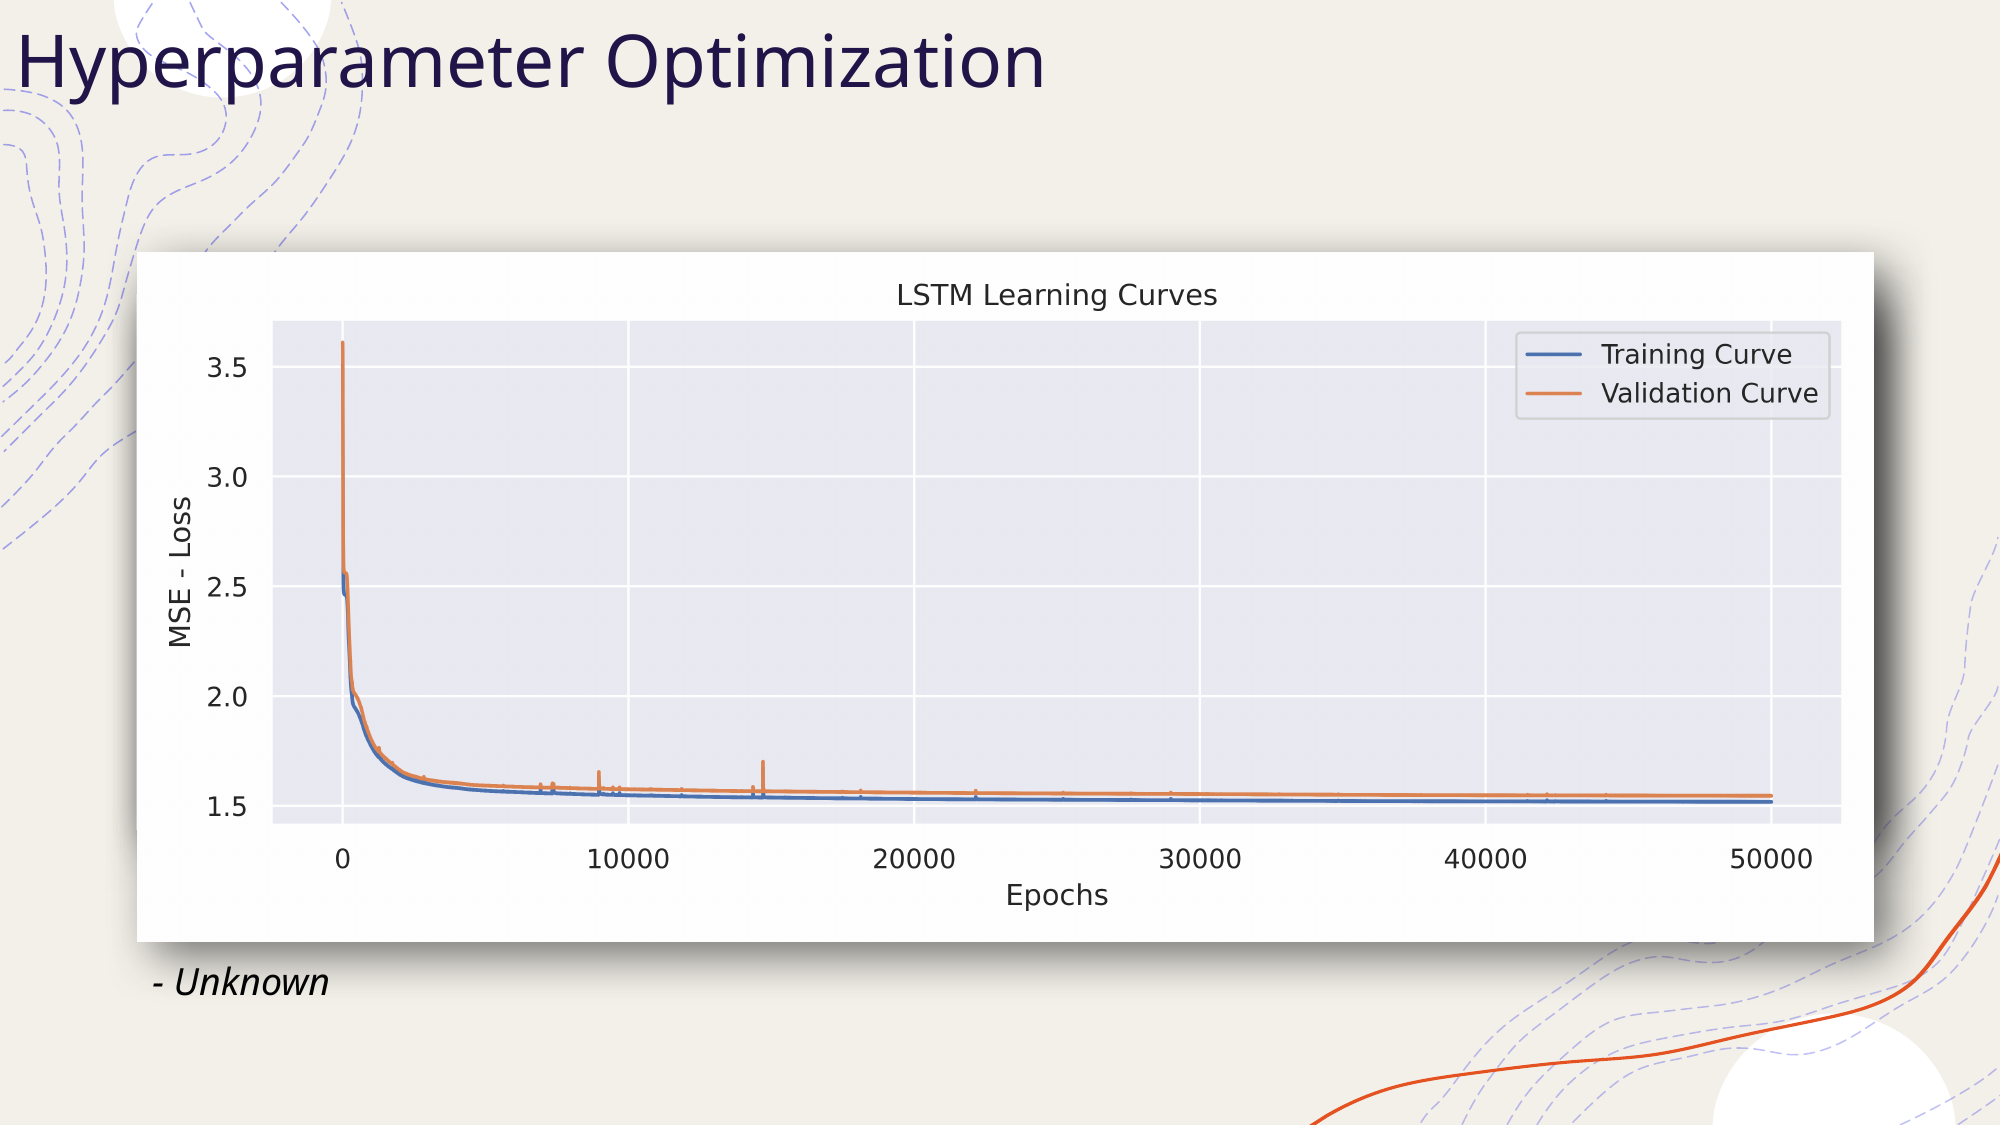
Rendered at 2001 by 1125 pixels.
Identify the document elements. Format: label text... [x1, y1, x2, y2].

text_box [363, 0, 2000, 537]
text_box [0, 114, 1309, 1125]
text_box Hyperparameter Optimization [363, 3, 1083, 114]
text_box Training Neural Nets is an art... - Unknown [137, 974, 784, 1011]
picture [136, 252, 1874, 943]
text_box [1309, 537, 2000, 1125]
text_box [1, 0, 363, 549]
